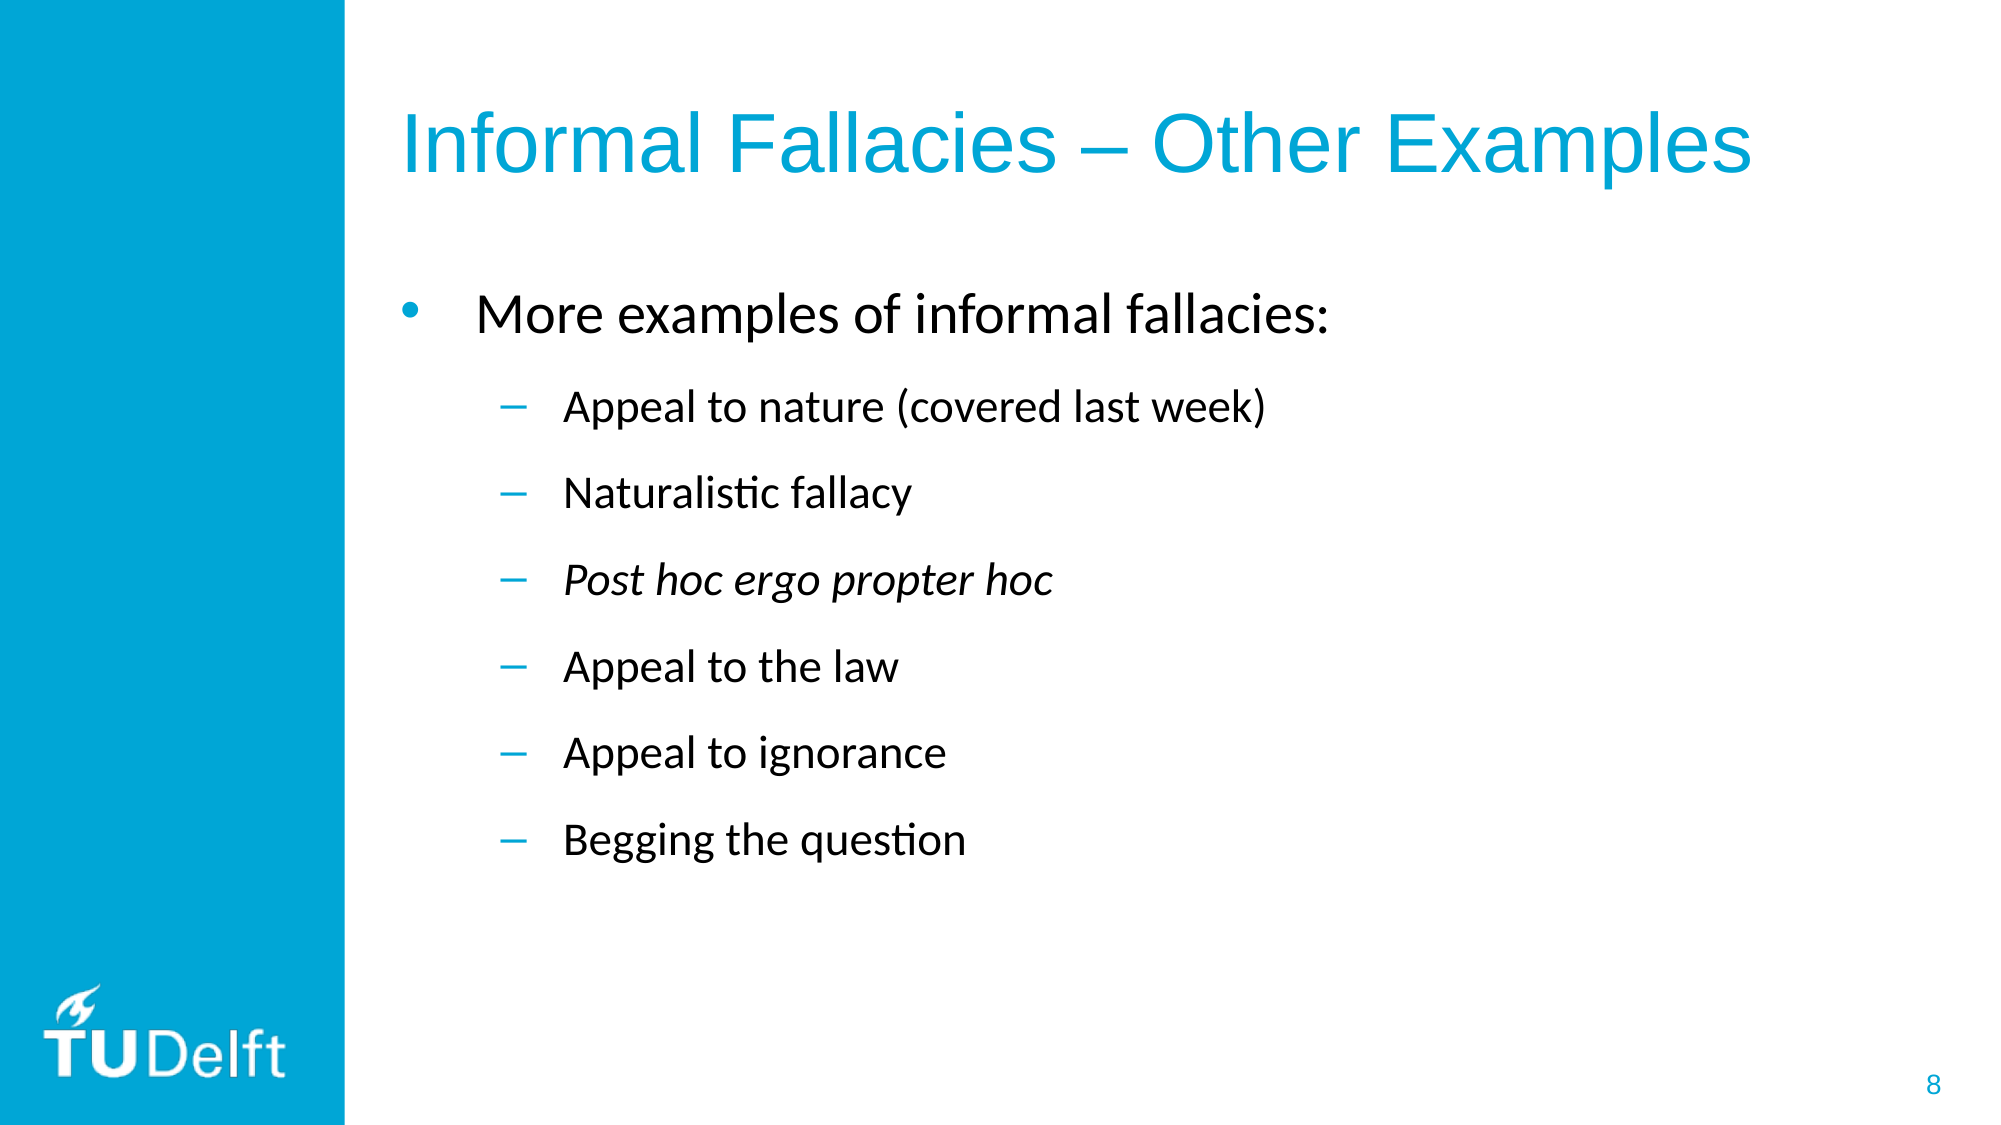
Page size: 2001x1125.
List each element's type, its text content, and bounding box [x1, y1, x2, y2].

title Informal Fallacies – Other Examples [385, 45, 1940, 233]
list More examples of informal fallacies: Appeal to nature (covered last week) Naturalistic fallacy Post hoc ergo propter hoc Appeal to the law Appeal to ignorance Begging the question [385, 262, 1940, 1025]
